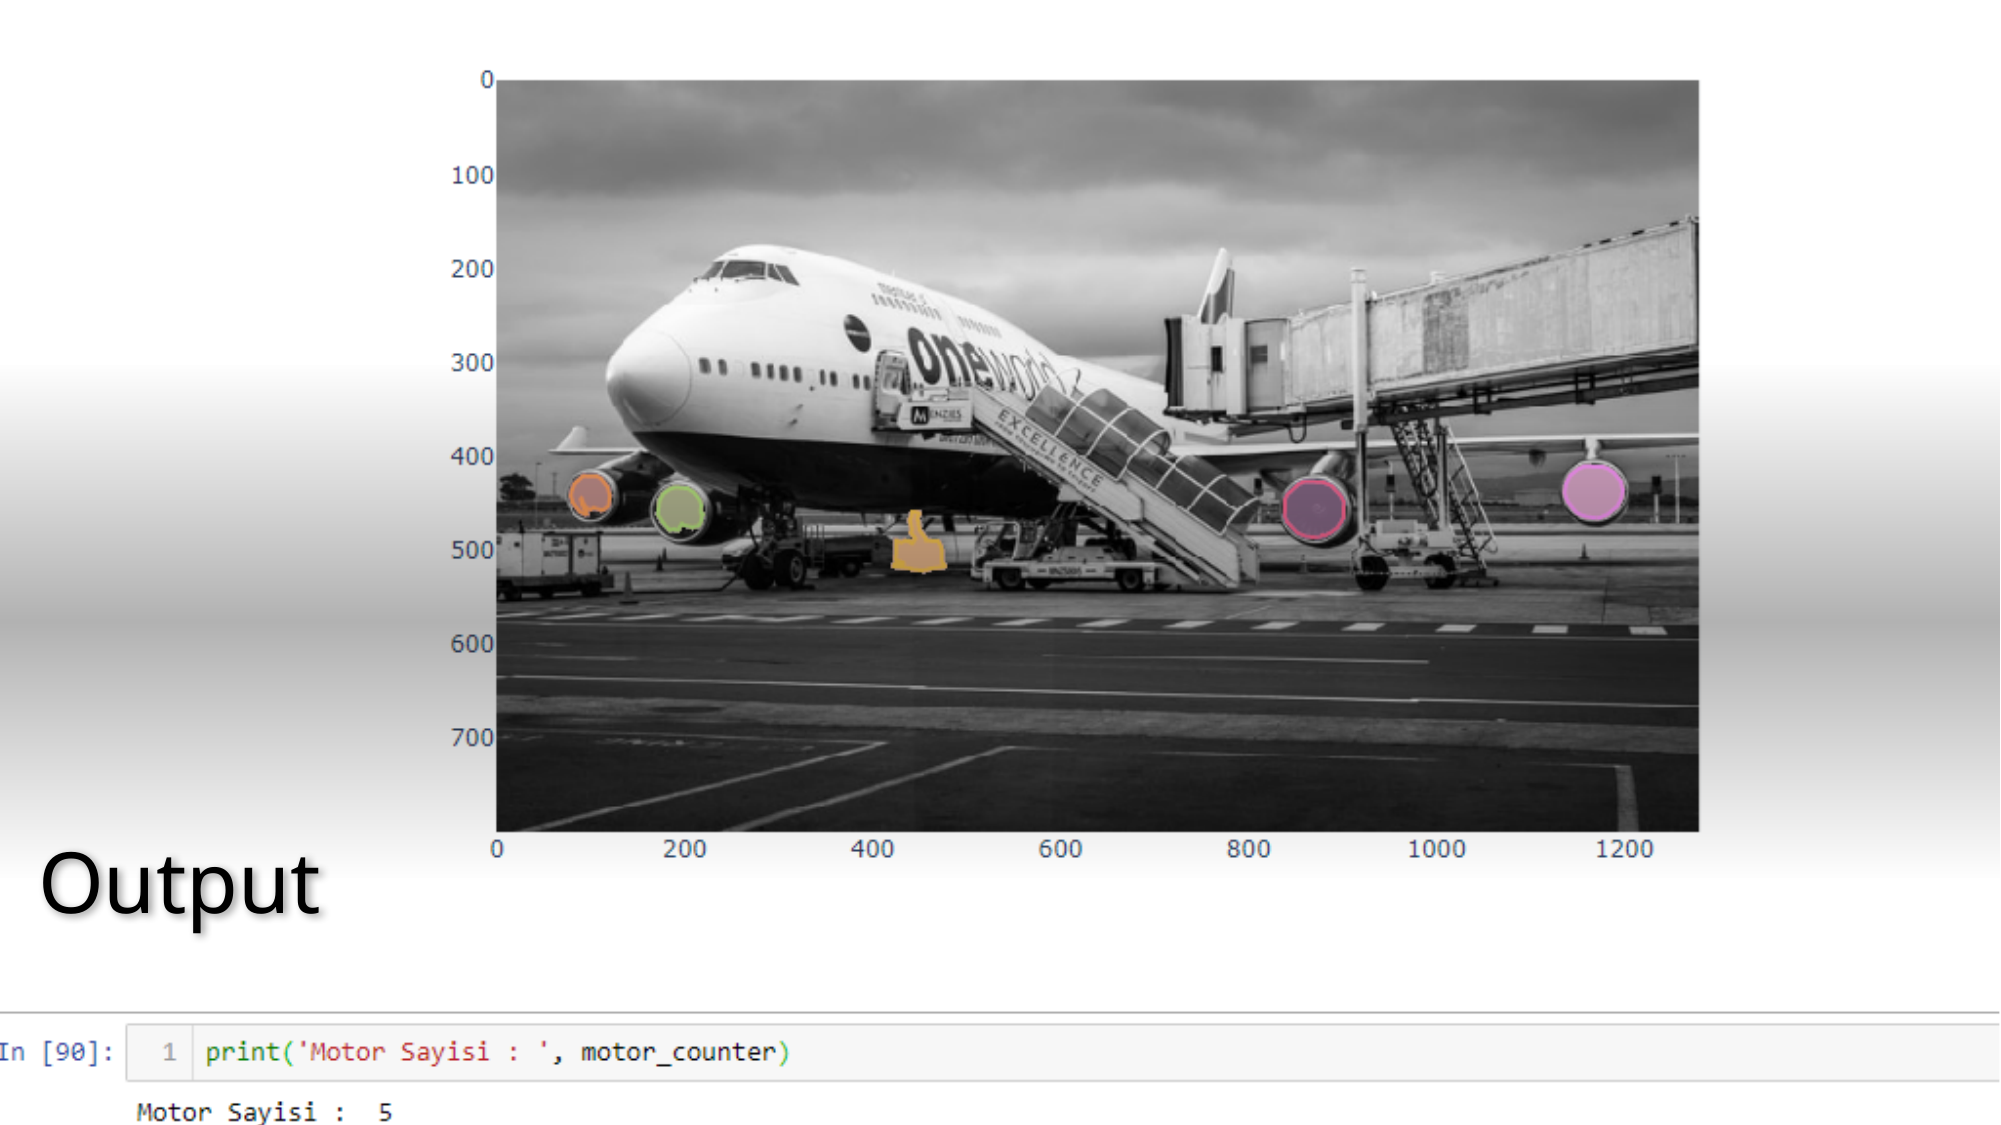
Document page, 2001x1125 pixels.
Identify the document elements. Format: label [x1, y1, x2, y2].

list [0, 0, 2000, 1125]
